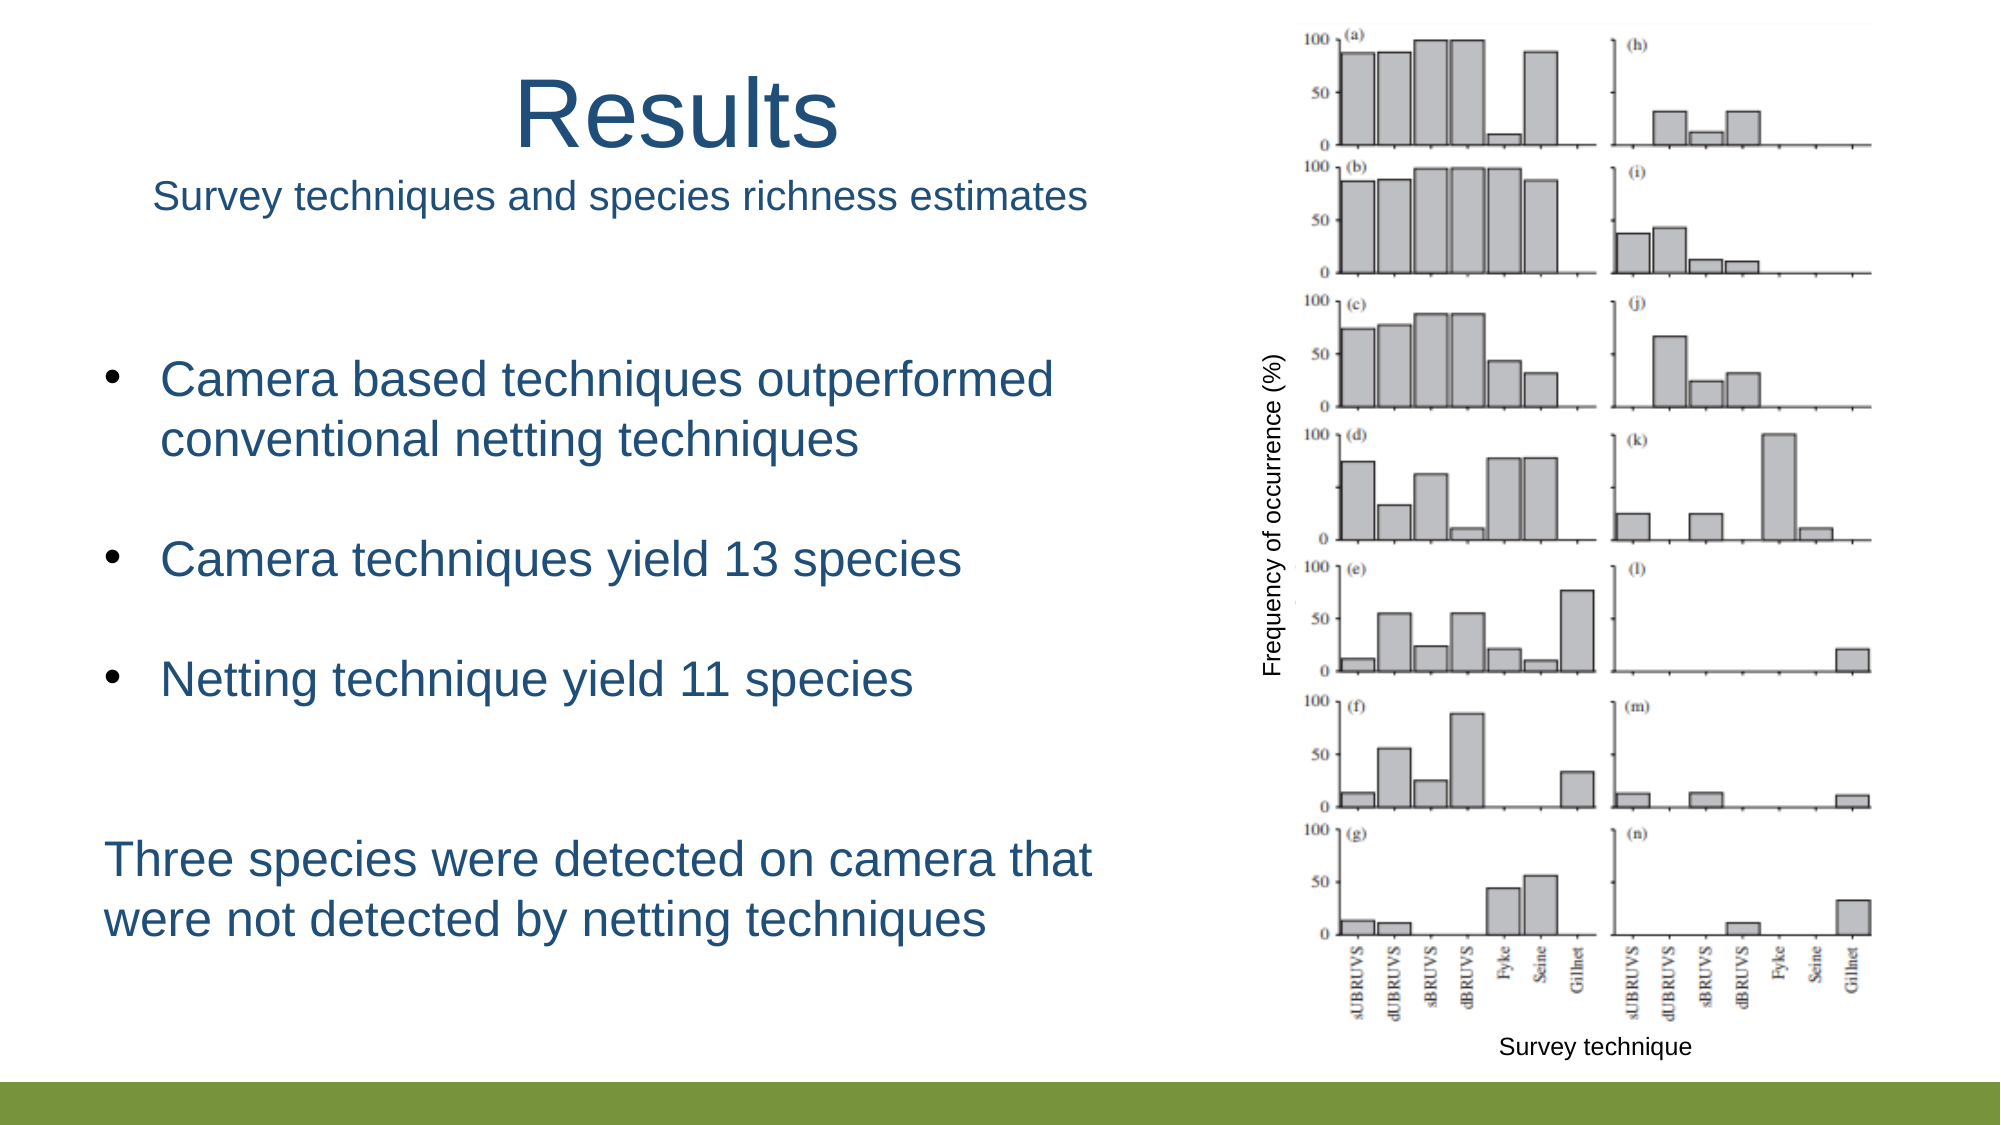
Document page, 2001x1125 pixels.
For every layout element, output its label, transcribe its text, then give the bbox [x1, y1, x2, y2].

text_box Camera based techniques outperformed conventional netting techniques Camera techniques yield 13 species Netting technique yield 11 species Three species were detected on camera that were not detected by netting techniques [89, 278, 1130, 1074]
text_box Results [118, 42, 1237, 175]
text_box Survey techniques and species richness estimates [137, 160, 1289, 226]
picture [1295, 22, 1875, 1024]
text_box [0, 1082, 2000, 1125]
text_box Frequency of occurrence (%) [1248, 290, 1289, 693]
text_box Survey technique [1484, 1023, 1886, 1068]
